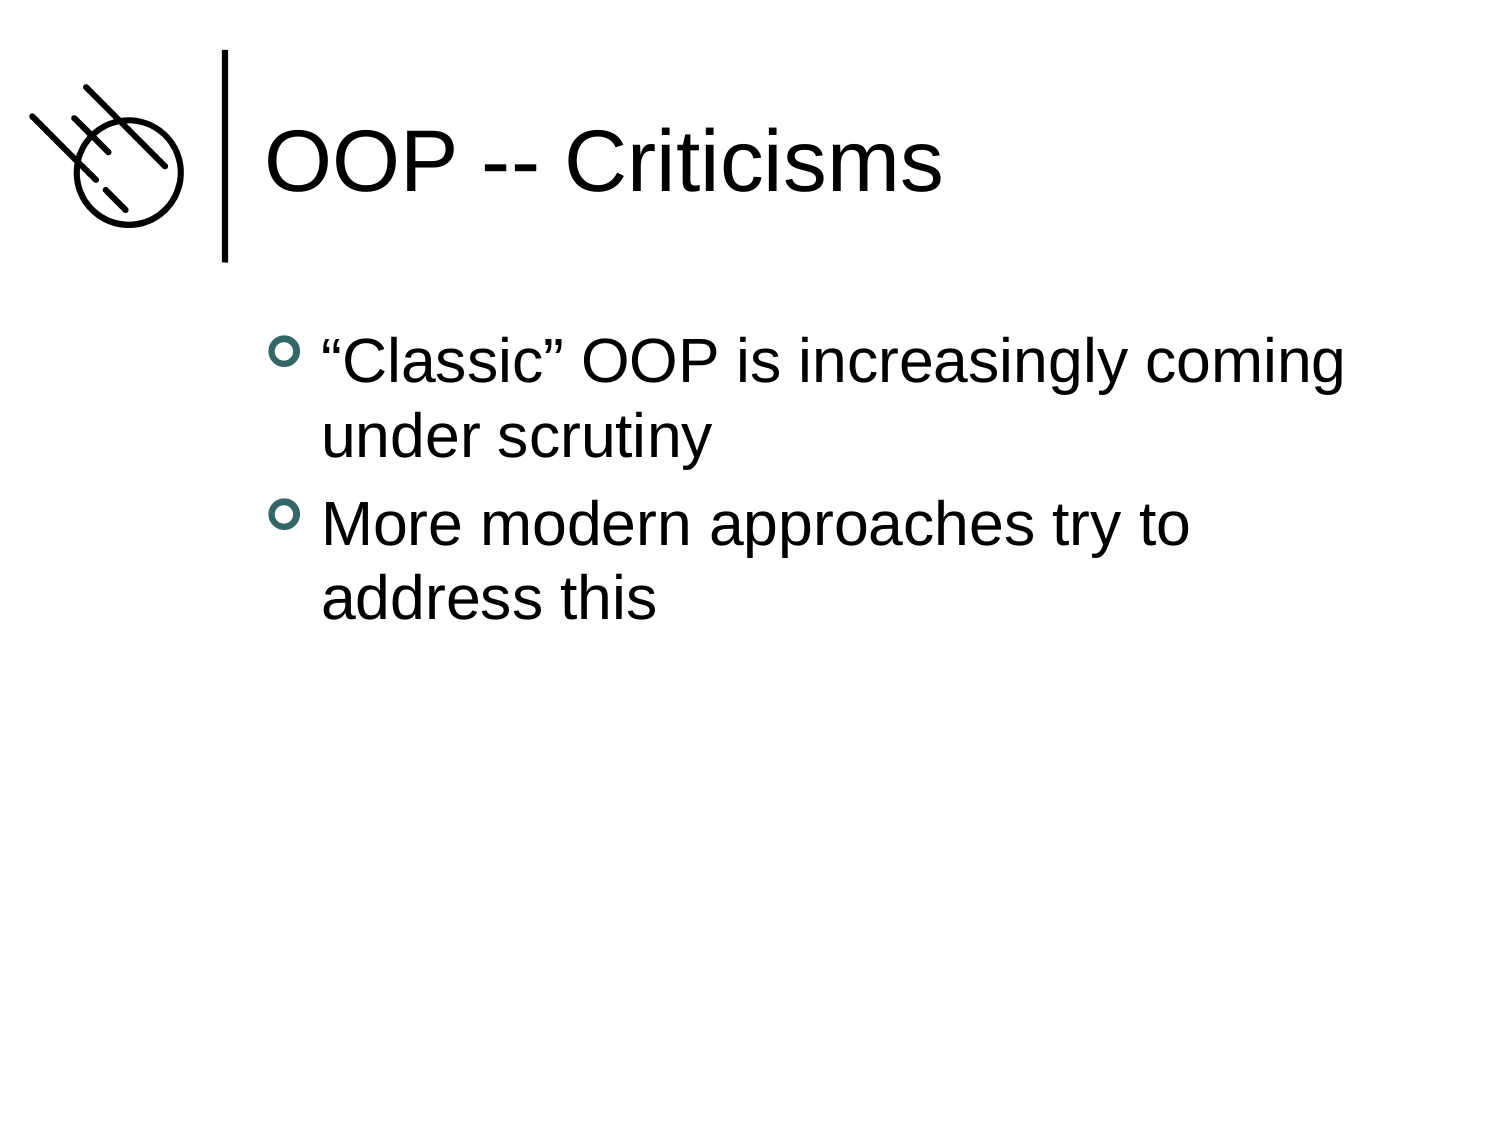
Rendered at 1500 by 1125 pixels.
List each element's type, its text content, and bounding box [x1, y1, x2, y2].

list “Classic” OOP is increasingly coming under scrutiny More modern approaches try to address this [249, 312, 1400, 988]
picture [0, 49, 213, 263]
title OOP -- Criticisms [249, 31, 1400, 282]
